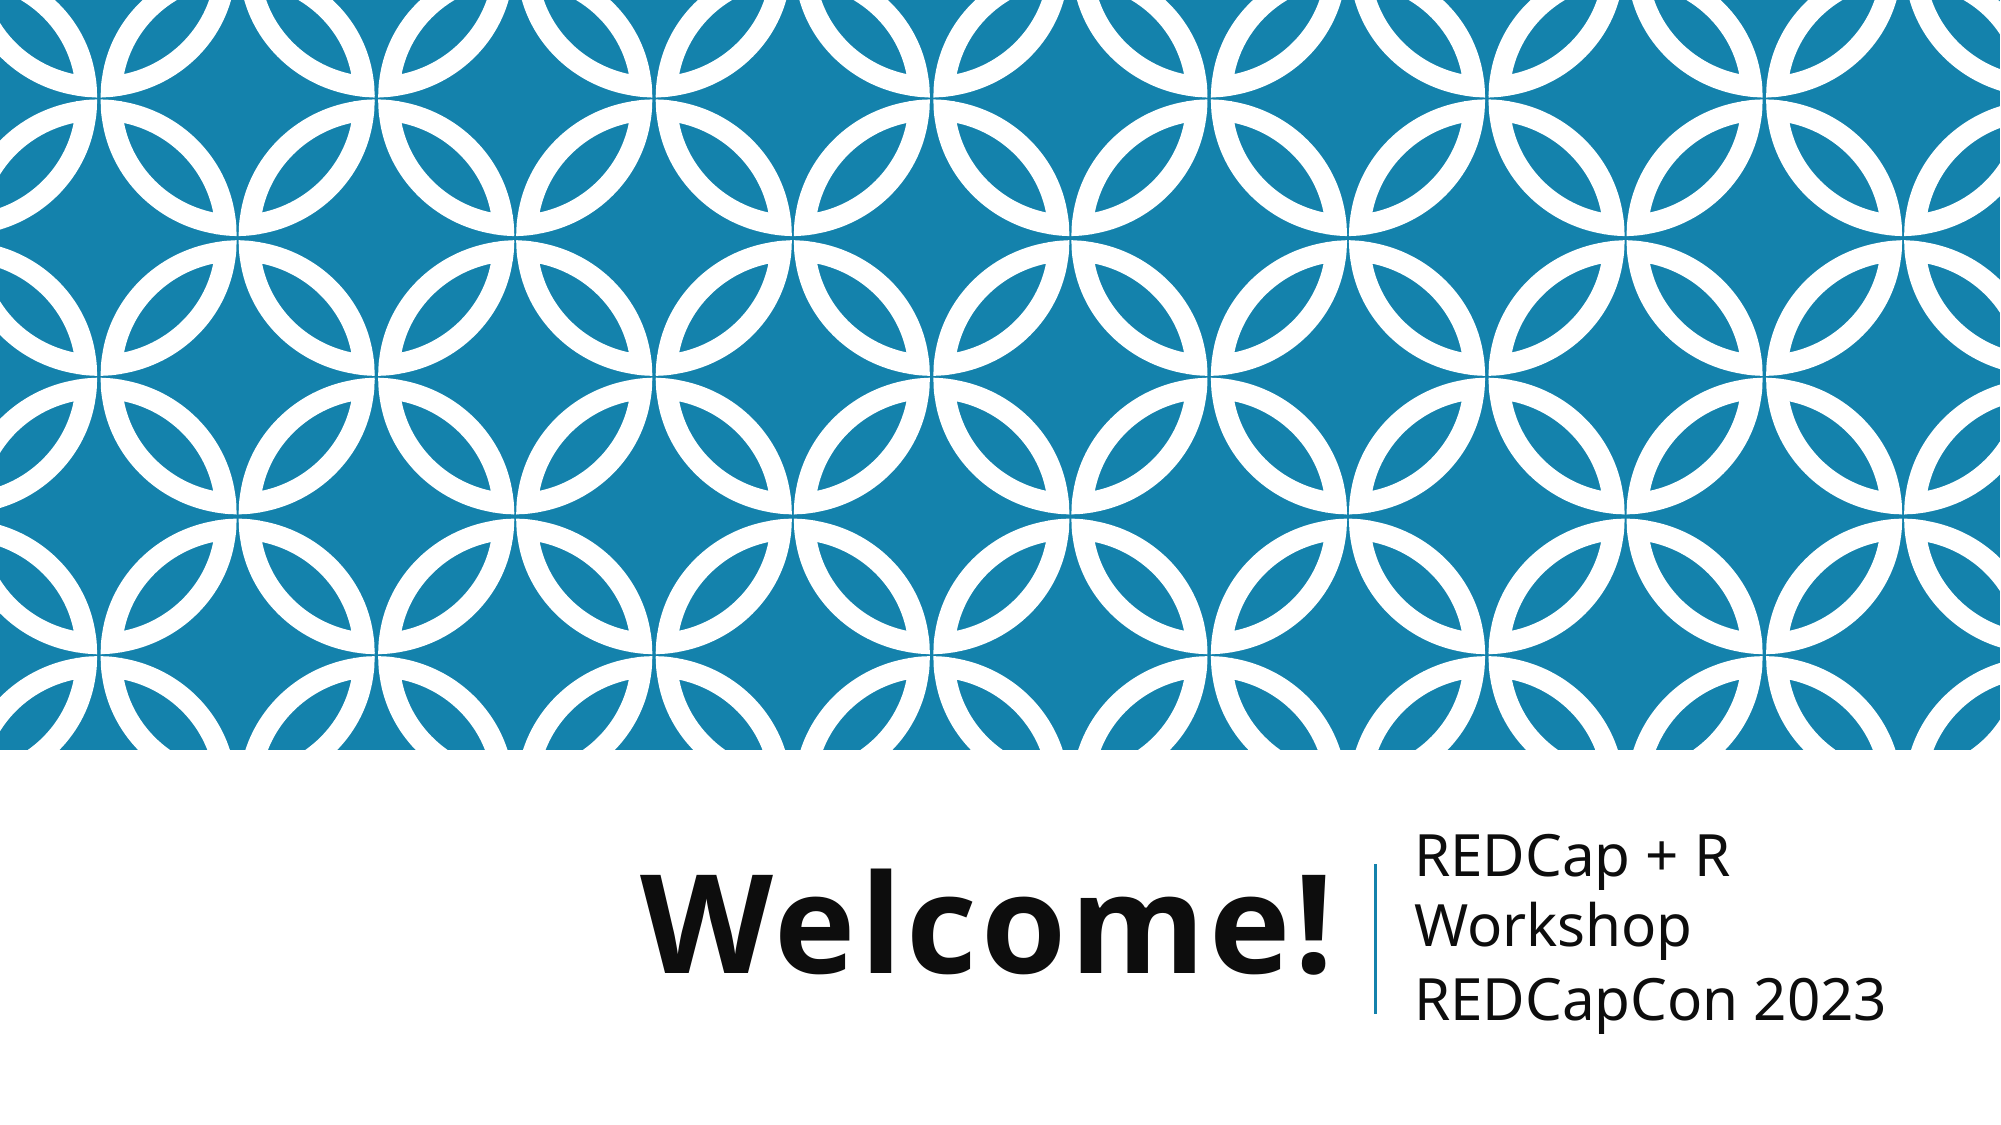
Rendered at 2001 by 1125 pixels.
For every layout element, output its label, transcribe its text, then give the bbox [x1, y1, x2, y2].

subtitle REDCap + R Workshop REDCapCon 2023 [1399, 788, 2000, 1063]
title Welcome! [0, 813, 1350, 1054]
